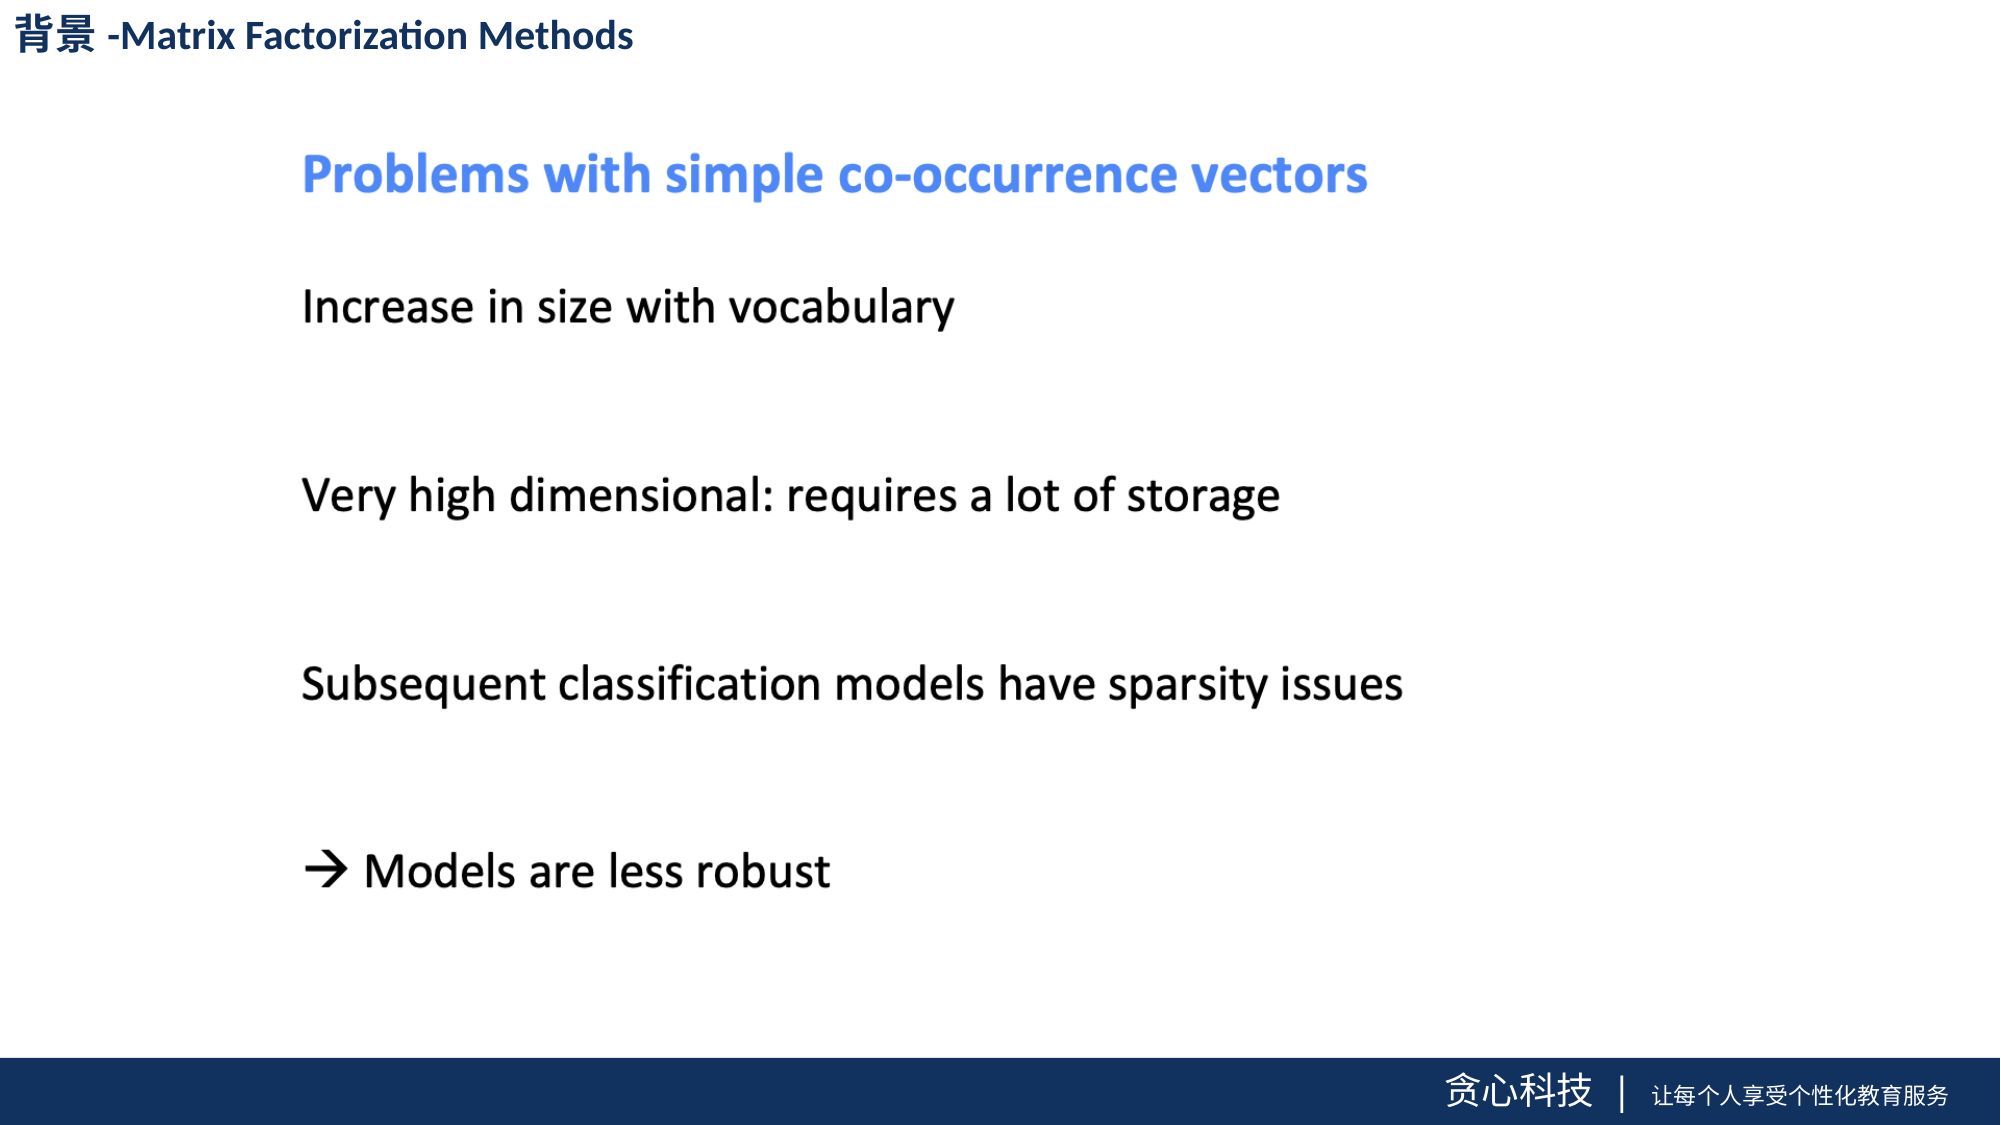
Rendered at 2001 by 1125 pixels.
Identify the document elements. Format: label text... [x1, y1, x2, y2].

text_box 背景-Matrix Factorization Methods [0, 0, 1064, 65]
picture [265, 137, 1536, 930]
